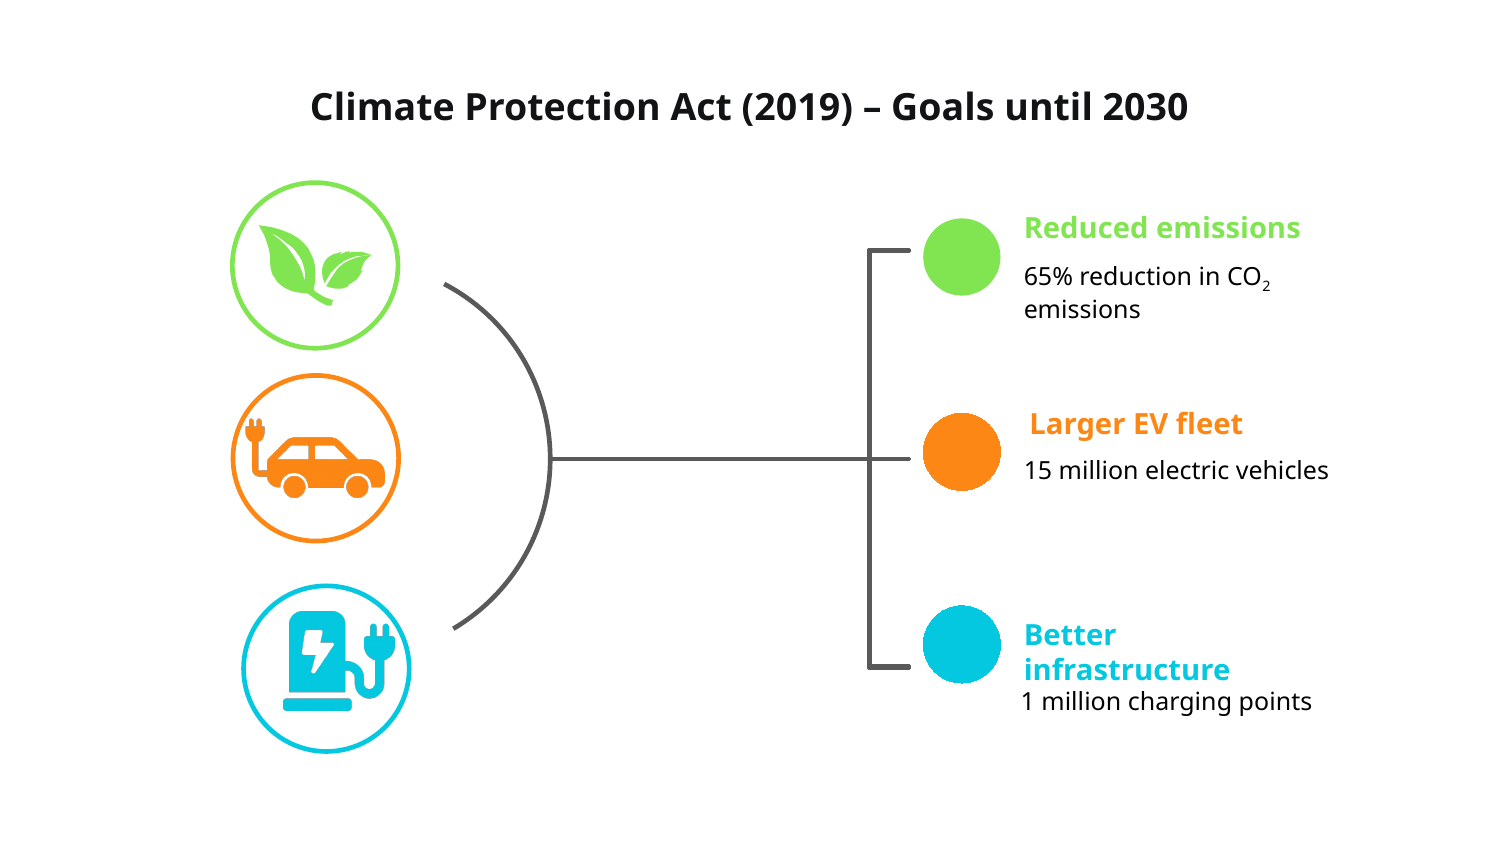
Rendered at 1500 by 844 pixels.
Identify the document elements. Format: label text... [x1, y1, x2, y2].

text_box [232, 182, 398, 349]
text_box [928, 223, 996, 291]
picture [240, 382, 391, 534]
text_box [290, 585, 363, 594]
text_box [285, 375, 346, 381]
title Climate Protection Act (2019) – Goals until 2030 [75, 67, 1425, 147]
text_box Reduced emissions [1008, 191, 1344, 248]
text_box [263, 722, 387, 752]
text_box 15 million electric vehicles [1008, 425, 1408, 514]
picture [265, 595, 399, 717]
text_box [923, 413, 1001, 491]
text_box [928, 610, 996, 678]
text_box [258, 224, 372, 306]
text_box [923, 218, 1001, 296]
text_box [392, 283, 544, 629]
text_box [550, 248, 910, 669]
text_box [923, 605, 1001, 684]
text_box [928, 417, 996, 485]
text_box [243, 619, 262, 721]
text_box 1 million charging points [1005, 656, 1377, 744]
text_box 65% reduction in CO2 emissions [1008, 248, 1408, 336]
text_box [404, 639, 410, 698]
text_box Larger EV fleet [1014, 387, 1349, 425]
text_box Better infrastructure [1008, 615, 1344, 656]
